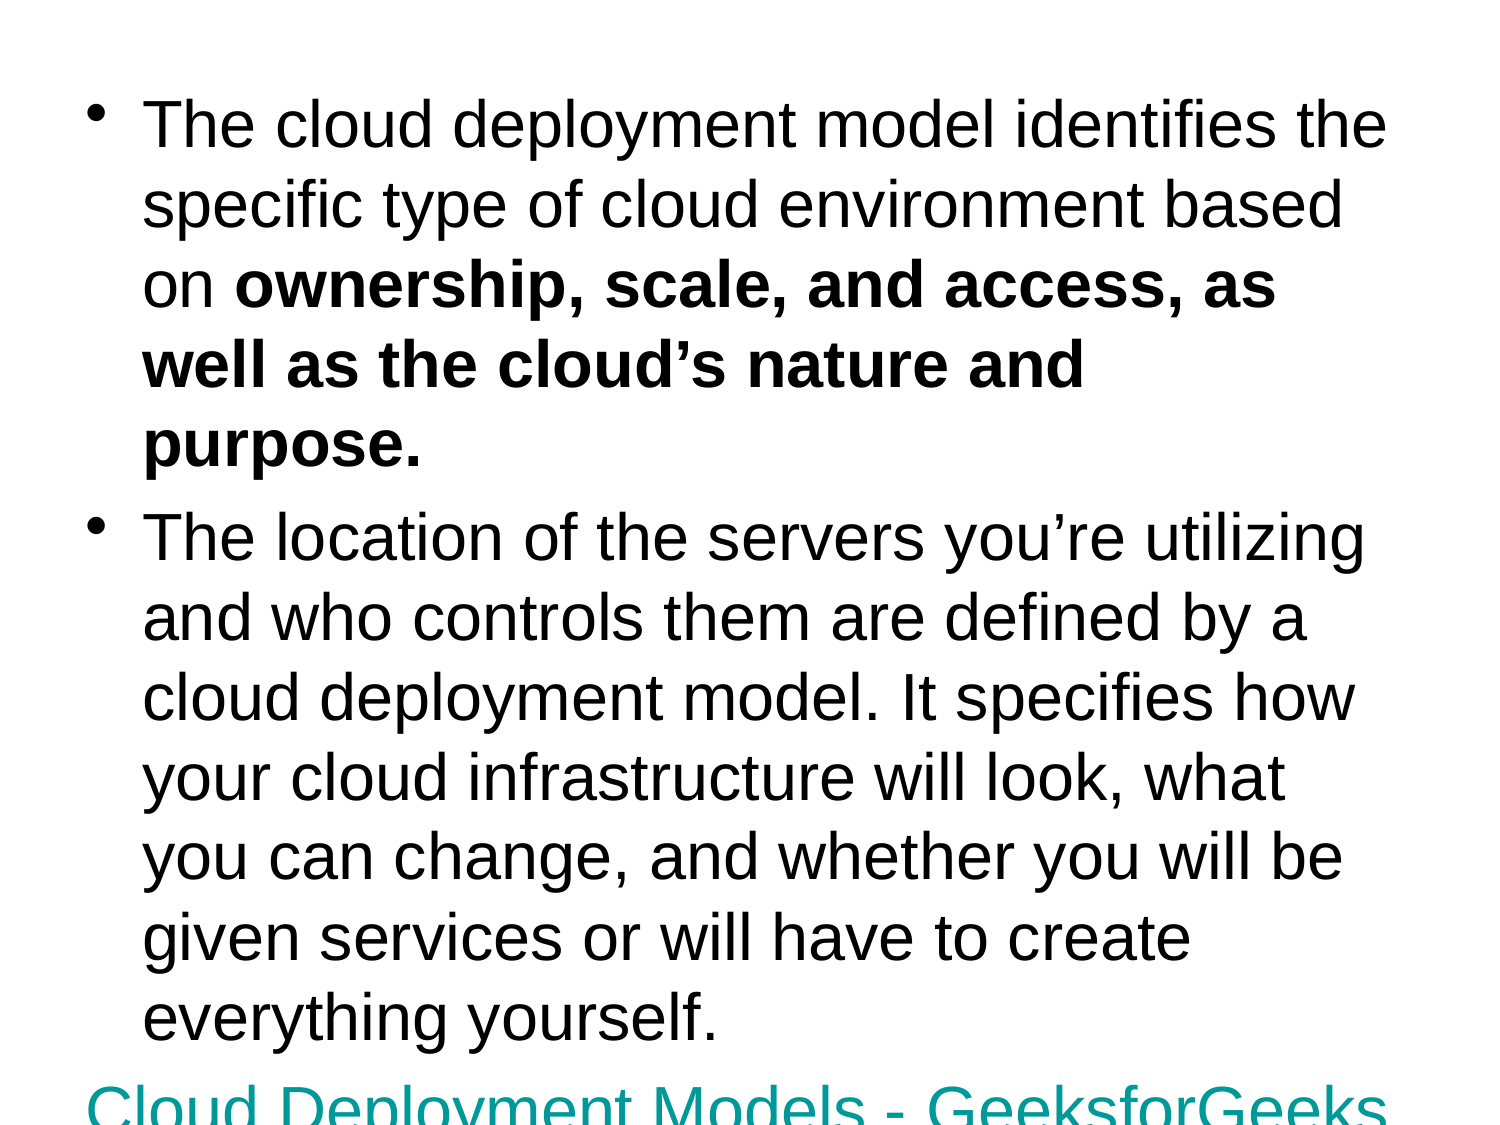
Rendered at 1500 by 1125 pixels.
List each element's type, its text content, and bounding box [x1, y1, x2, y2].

list The cloud deployment model identifies the specific type of cloud environment based on ownership, scale, and access, as well as the cloud’s nature and purpose. The location of the servers you’re utilizing and who controls them are defined by a cloud deployment model. It specifies how your cloud infrastructure will look, what you can change, and whether you will be given services or will have to create everything yourself. Cloud Deployment Models - GeeksforGeeks [70, 72, 1421, 440]
